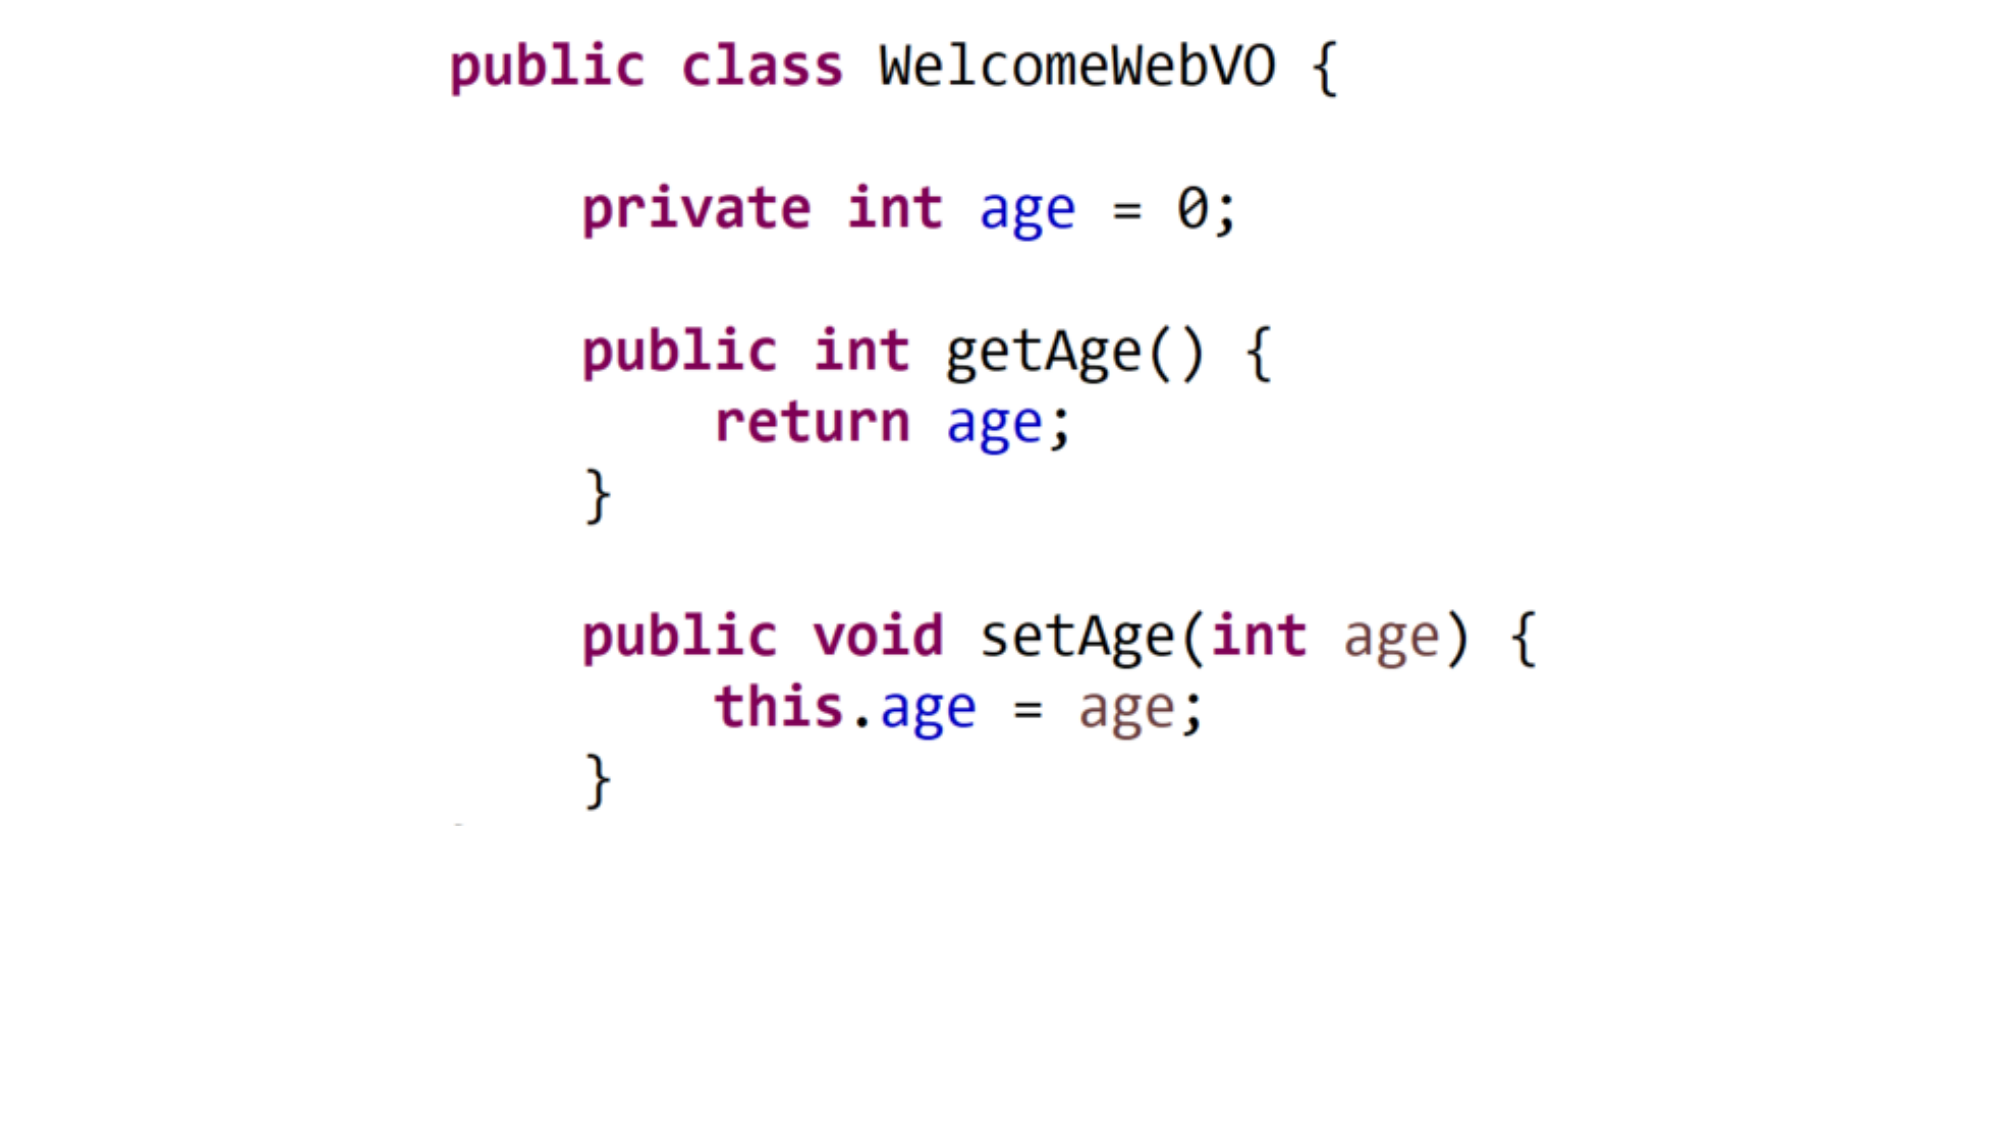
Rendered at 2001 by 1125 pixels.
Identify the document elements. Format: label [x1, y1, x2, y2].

picture [450, 30, 1550, 827]
